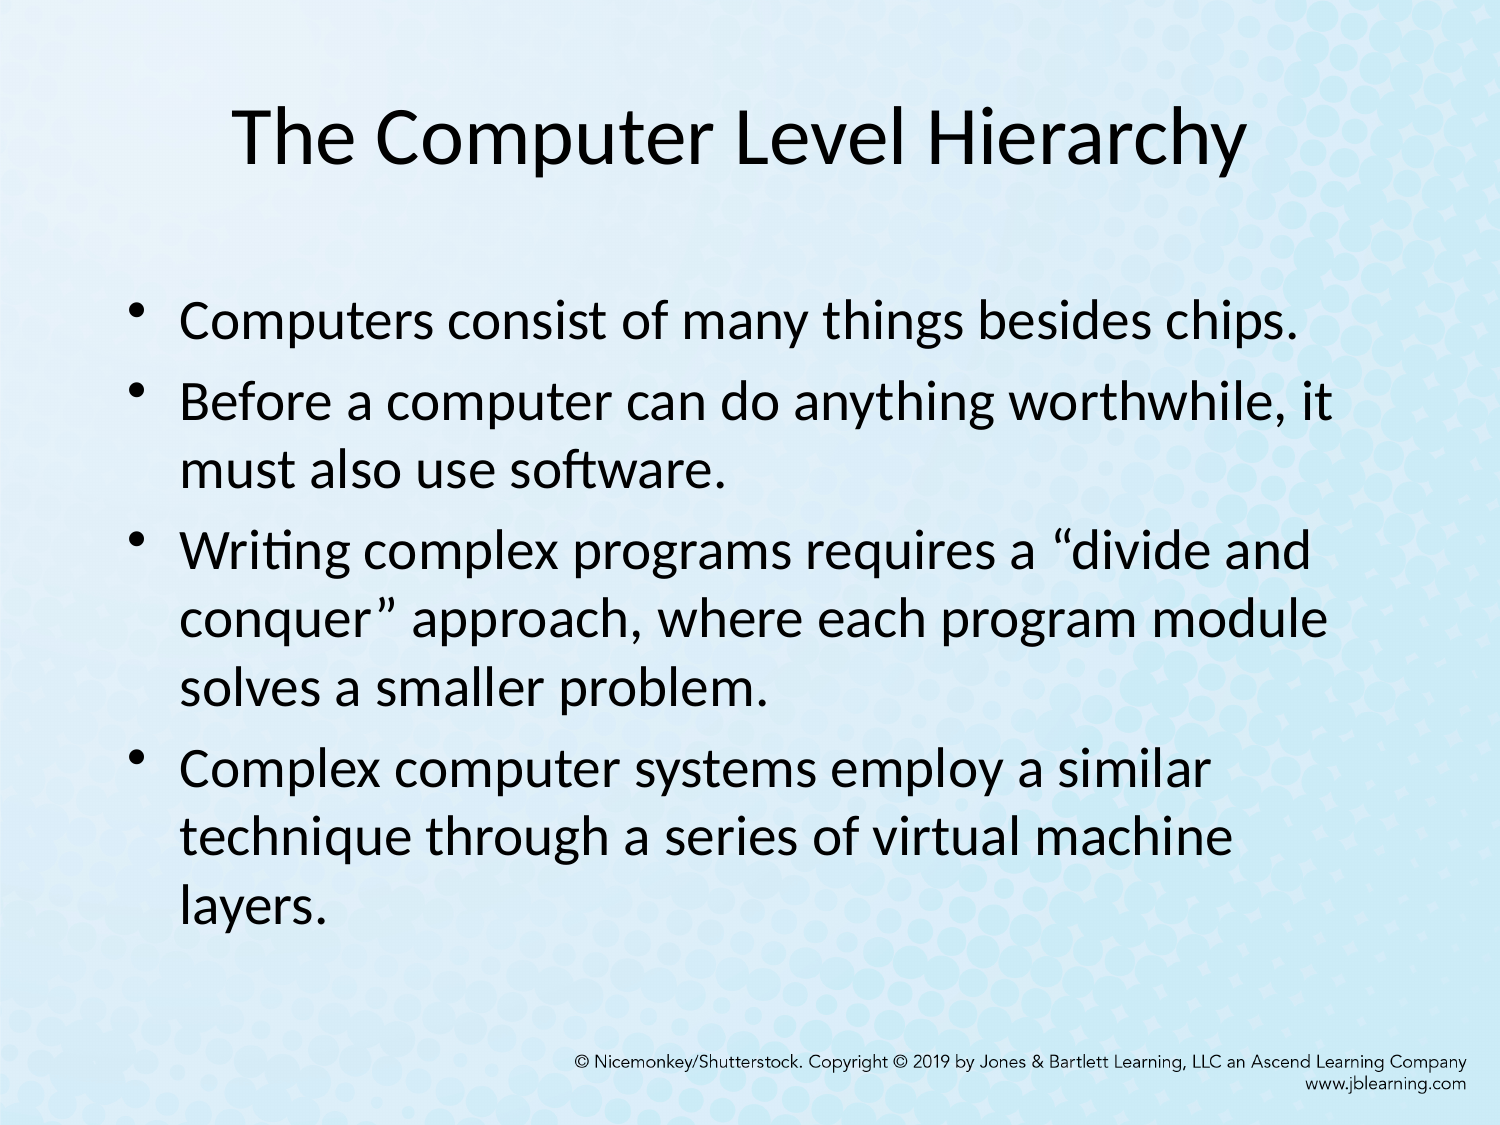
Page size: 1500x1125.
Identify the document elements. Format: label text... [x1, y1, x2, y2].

title The Computer Level Hierarchy [112, 37, 1388, 225]
list Computers consist of many things besides chips. Before a computer can do anything worthwhile, it must also use software. Writing complex programs requires a “divide and conquer” approach, where each program module solves a smaller problem. Complex computer systems employ a similar technique through a series of virtual machine layers. [112, 275, 1388, 950]
picture [0, 0, 1500, 1125]
